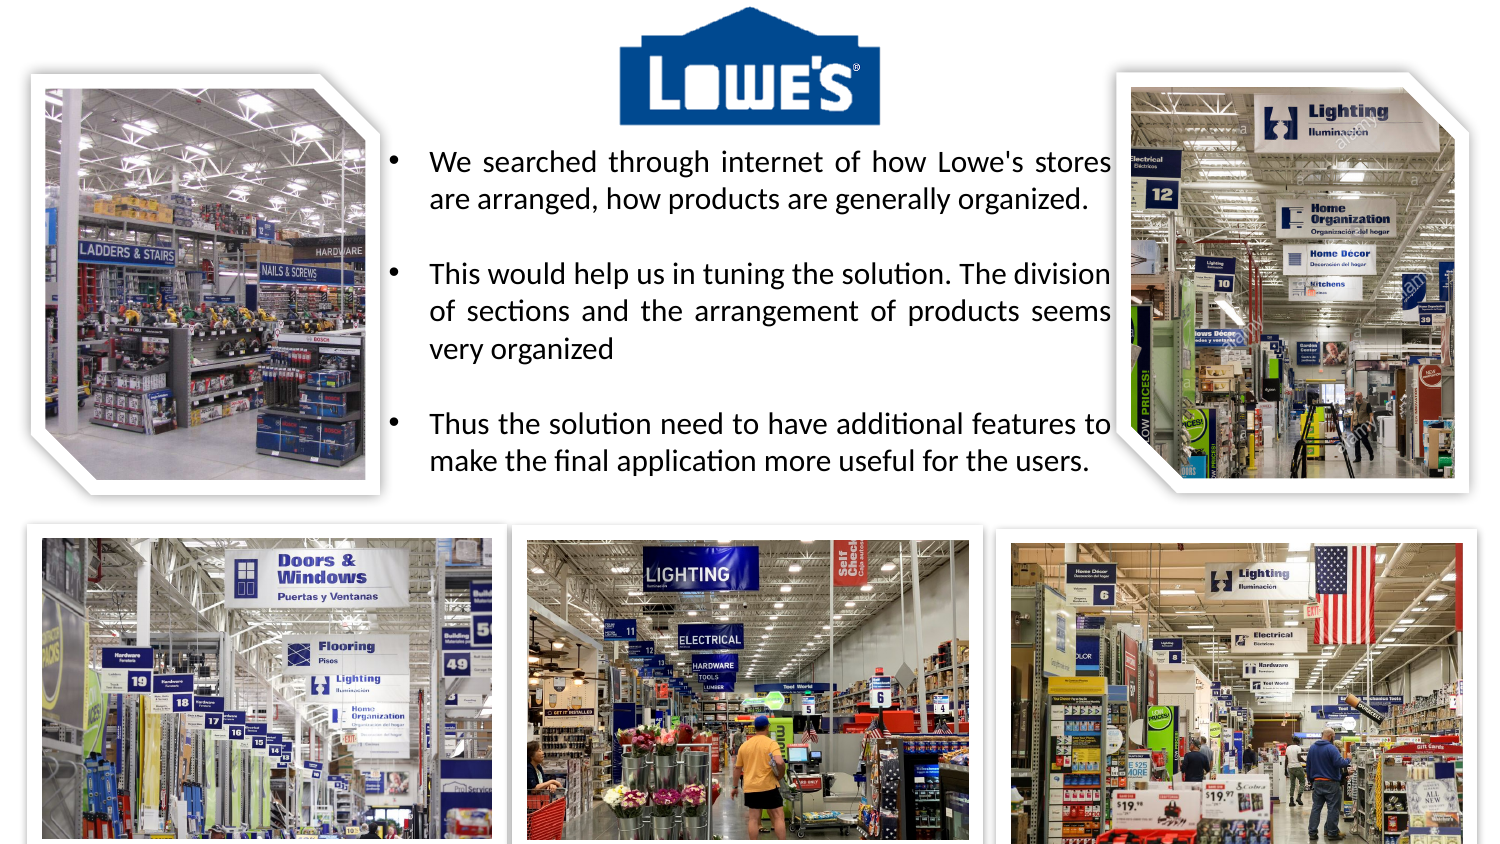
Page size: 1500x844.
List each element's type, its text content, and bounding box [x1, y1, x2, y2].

picture [1010, 543, 1463, 844]
text_box We searched through internet of how Lowe's stores are arranged, how products are generally organized. This would help us in tuning the solution. The division of sections and the arrangement of products seems very organized Thus the solution need to have additional features to make the final application more useful for the users. [377, 135, 1118, 488]
picture [41, 538, 493, 839]
picture [614, 3, 885, 129]
picture [1123, 79, 1463, 486]
picture [526, 539, 970, 841]
picture [37, 81, 373, 488]
